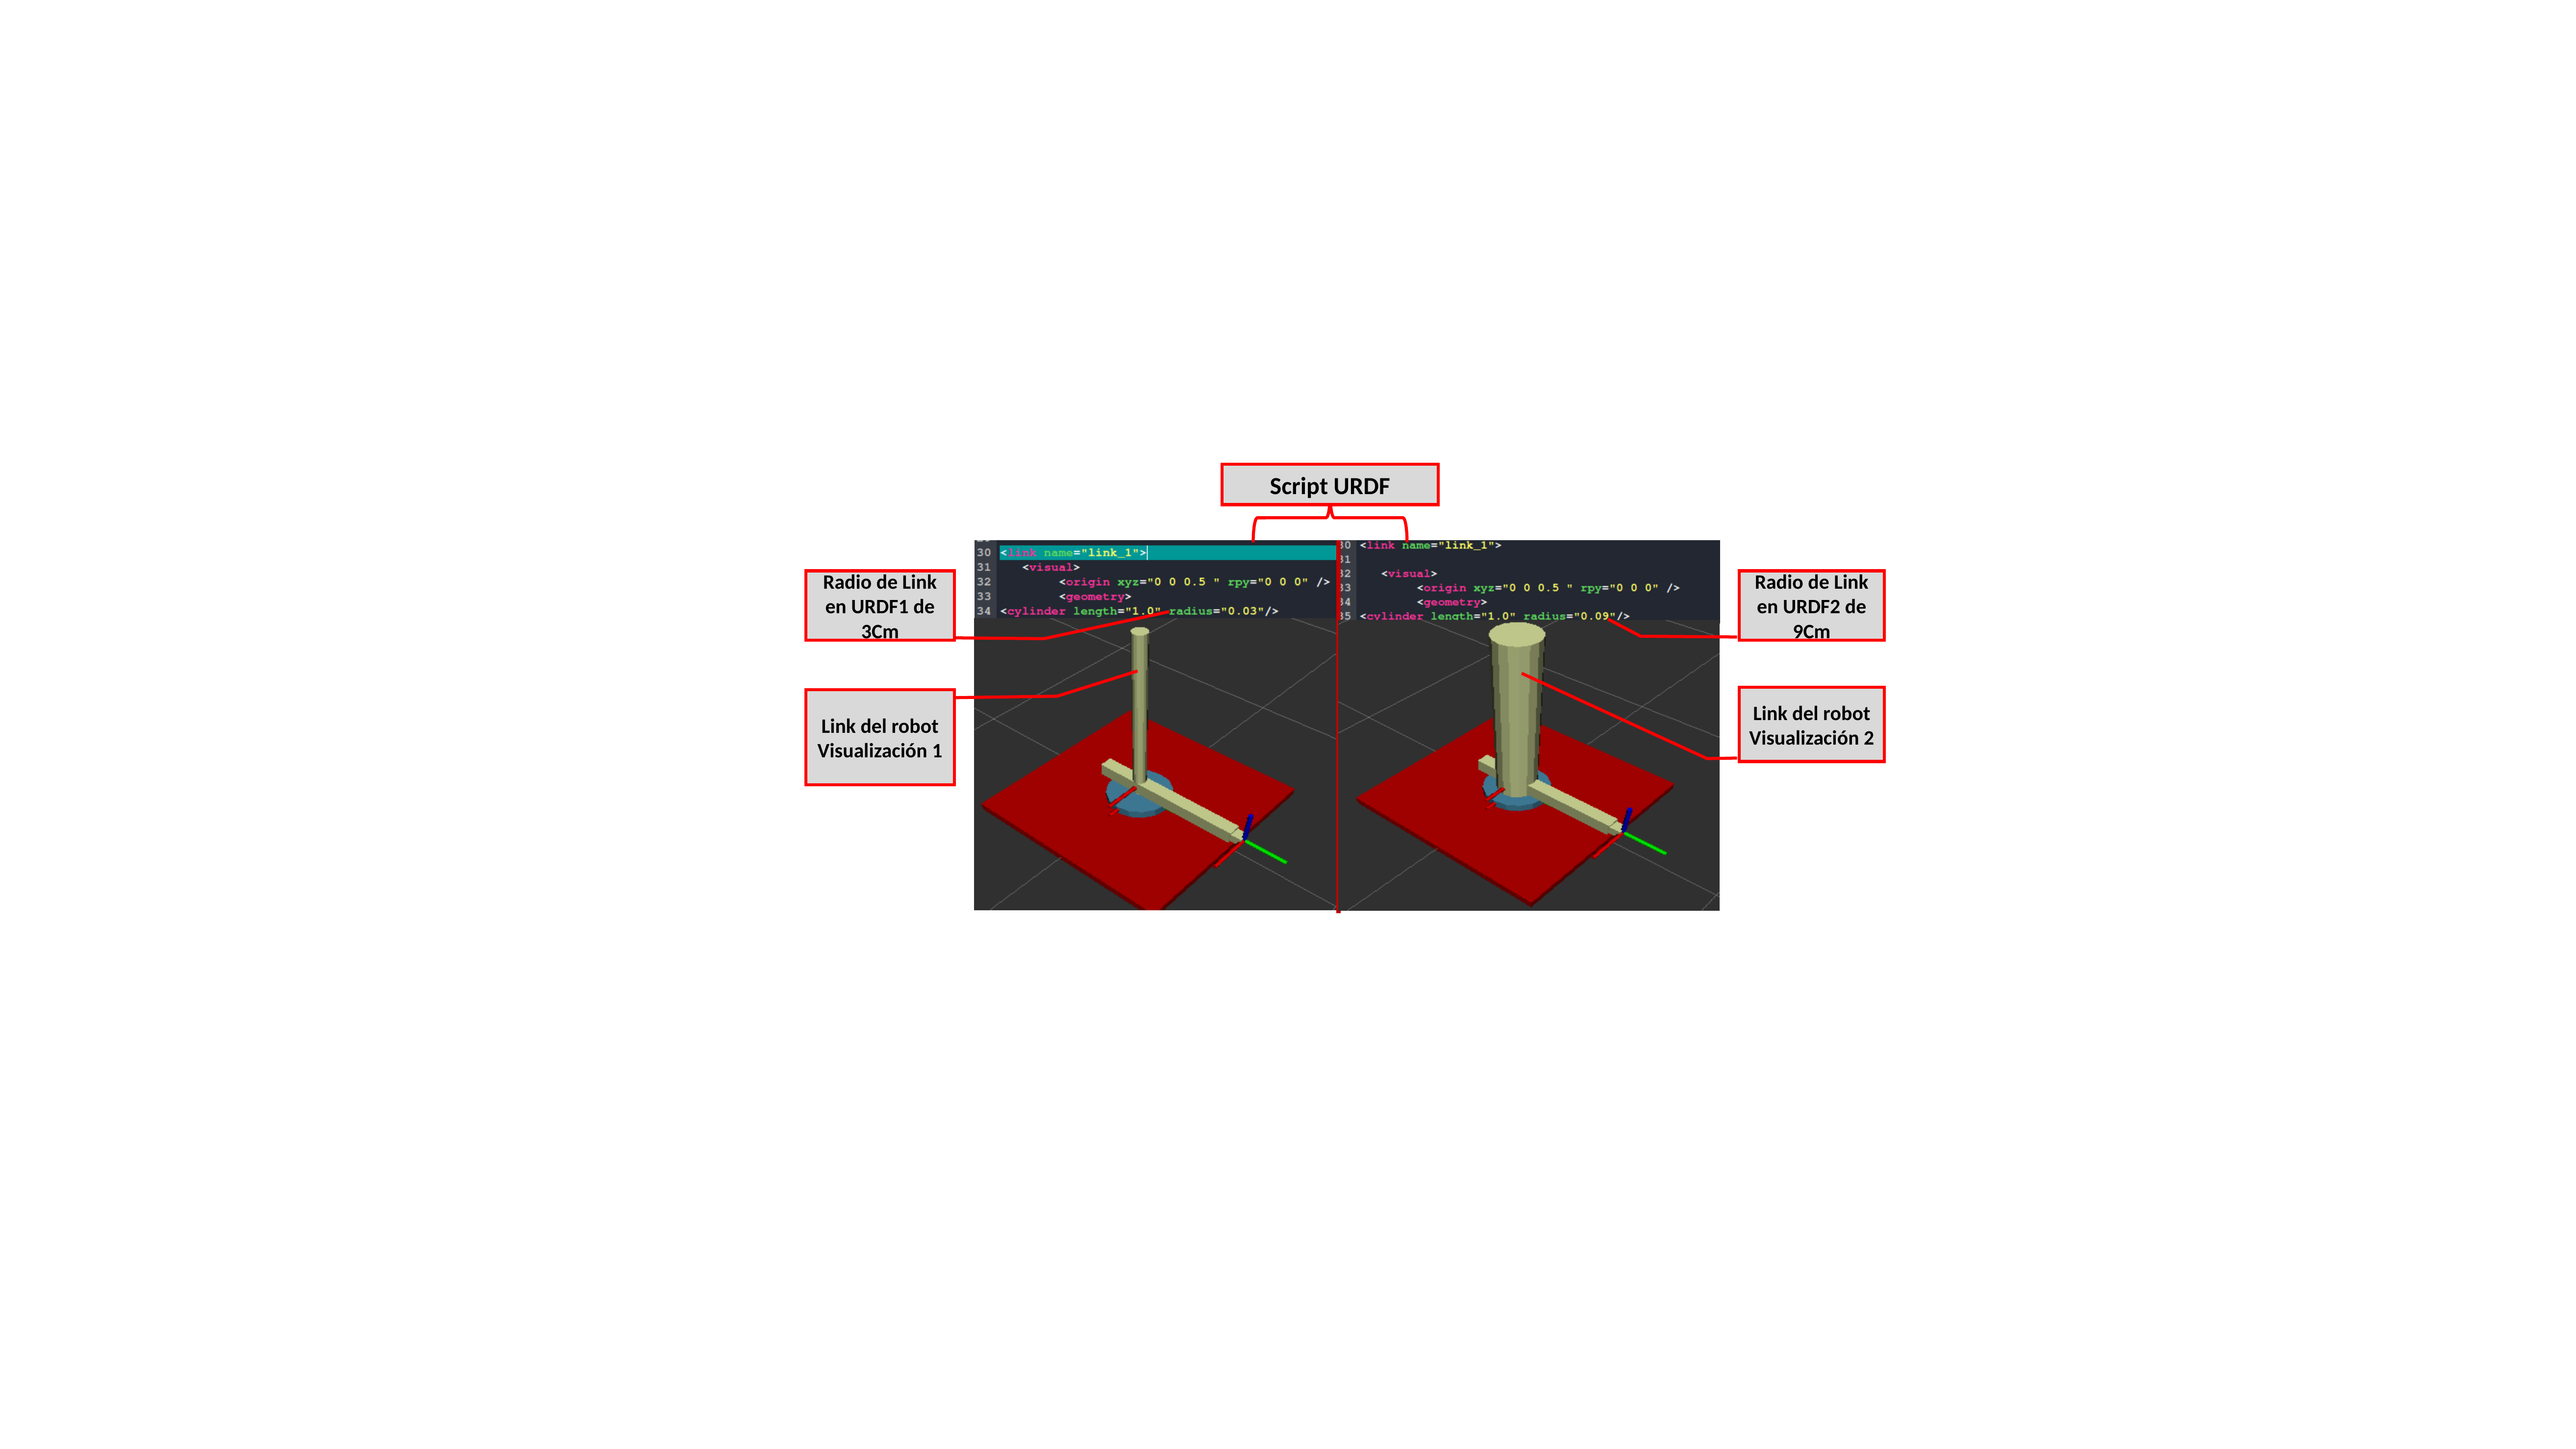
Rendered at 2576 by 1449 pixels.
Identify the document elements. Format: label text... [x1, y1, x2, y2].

text_box Link del robot Visualización 1 [805, 689, 974, 785]
text_box [1253, 505, 1407, 540]
text_box Radio de Link en URDF1 de 3Cm [805, 571, 974, 641]
text_box Link del robot Visualización 2 [1739, 687, 1885, 762]
picture [974, 540, 1720, 911]
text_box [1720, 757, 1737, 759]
text_box Radio de Link en URDF2 de 9Cm [1739, 571, 1885, 641]
text_box Script URDF [1222, 464, 1439, 505]
